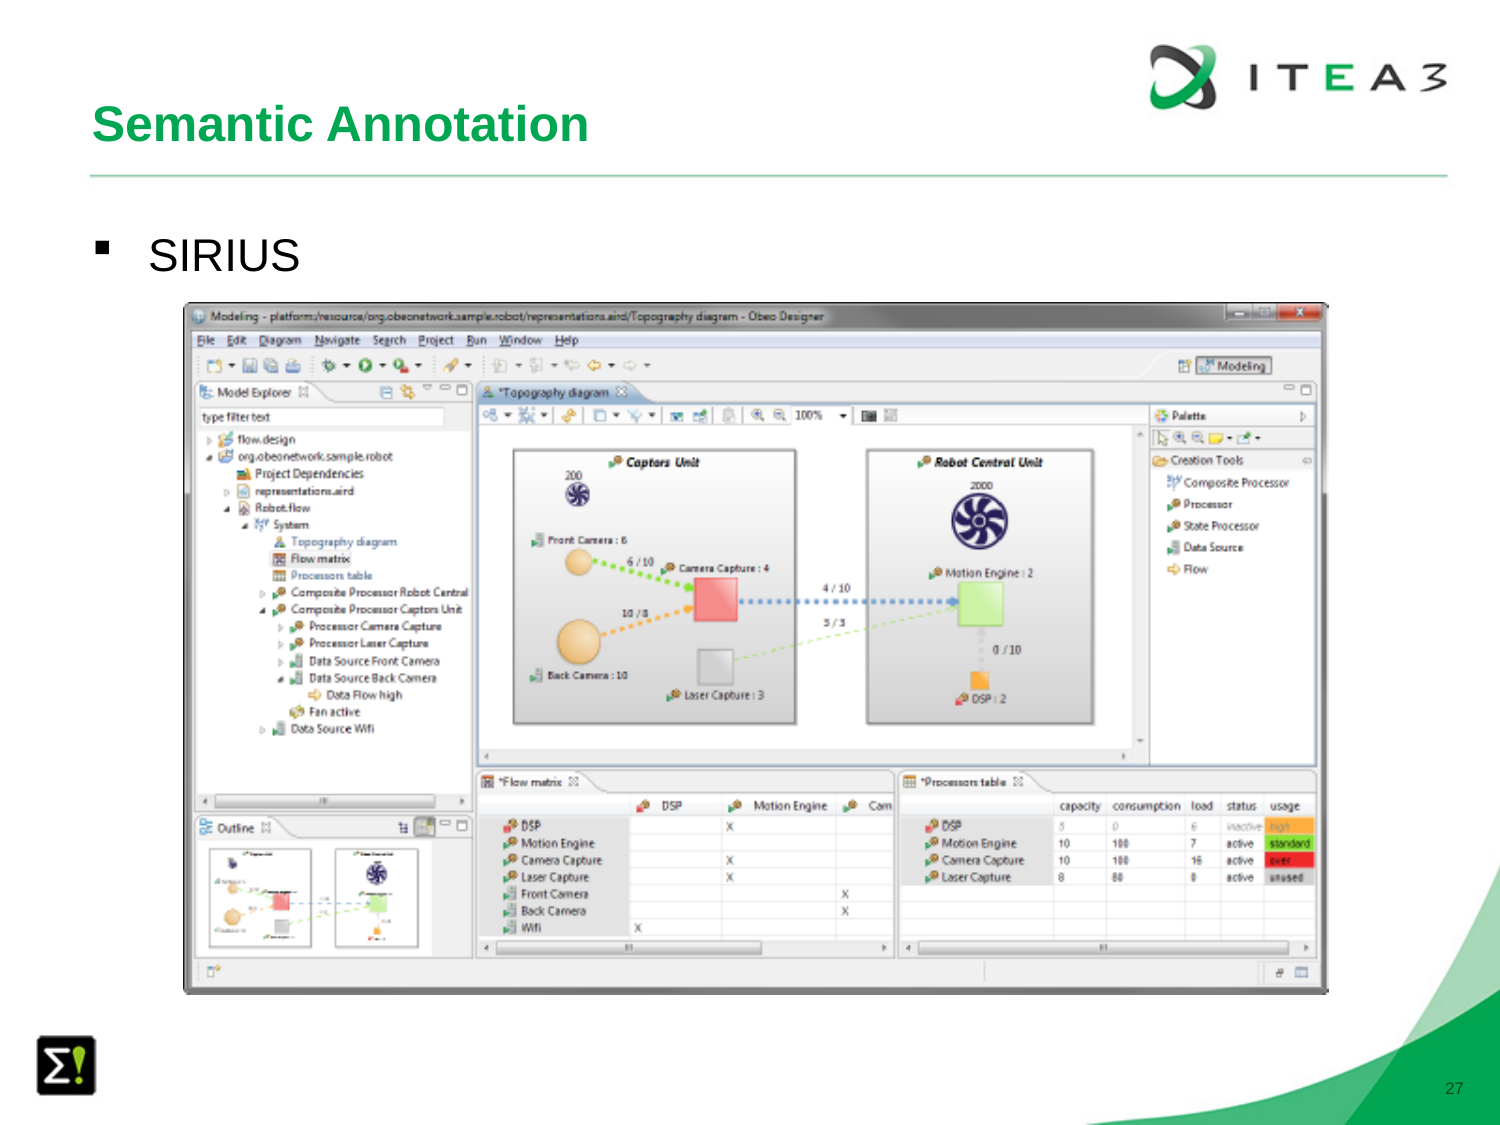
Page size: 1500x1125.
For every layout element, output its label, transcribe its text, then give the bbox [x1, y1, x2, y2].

title Semantic Annotation [76, 23, 1099, 160]
picture [0, 0, 1500, 1125]
list SIRIUS [76, 218, 1447, 1046]
